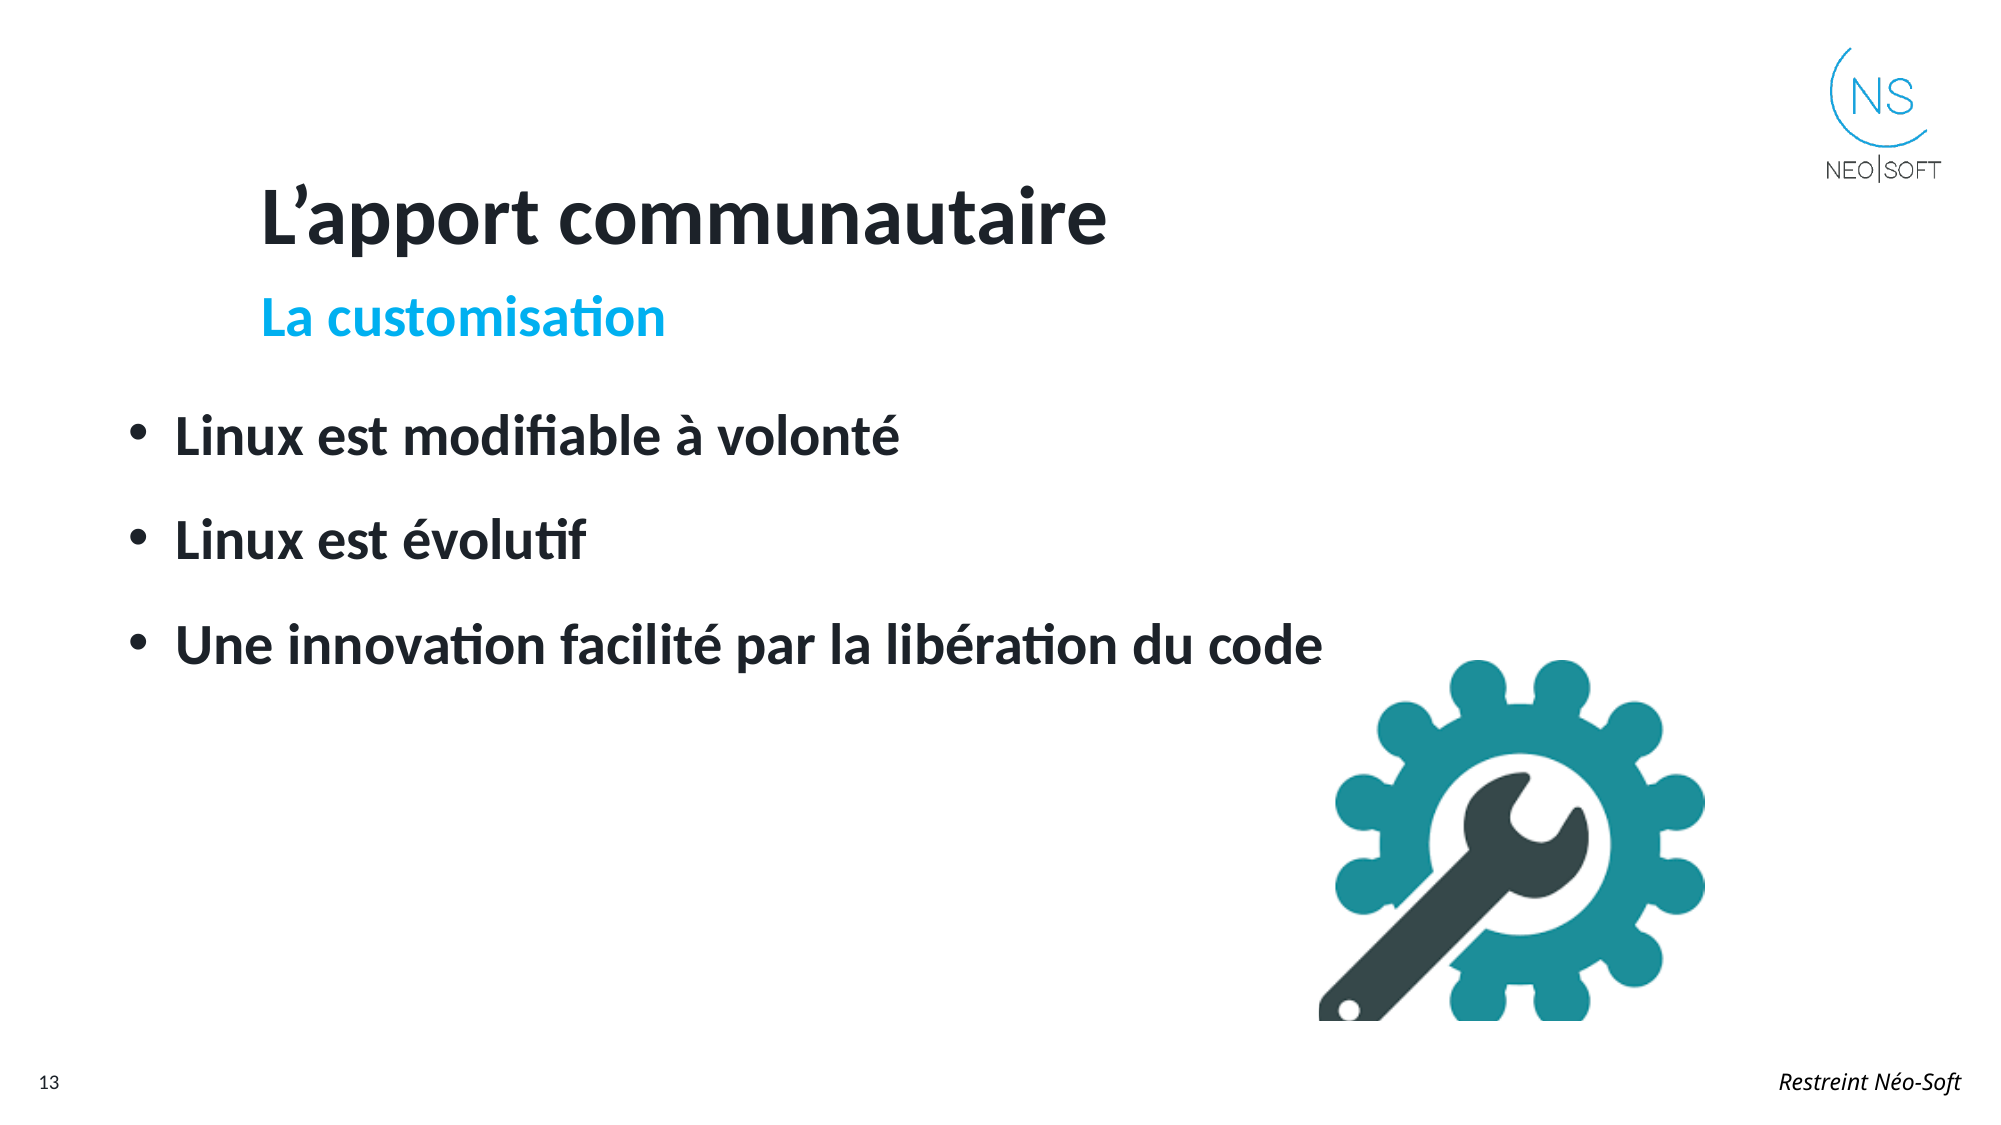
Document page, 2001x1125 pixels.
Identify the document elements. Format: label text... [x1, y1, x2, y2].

text_box L’apport communautaire [246, 154, 1246, 269]
picture [1318, 660, 1705, 1021]
text_box La customisation [246, 270, 798, 354]
text_box Linux est modifiable à volonté Linux est évolutif Une innovation facilité par la libération du code [113, 354, 1946, 684]
picture [1802, 34, 1963, 196]
